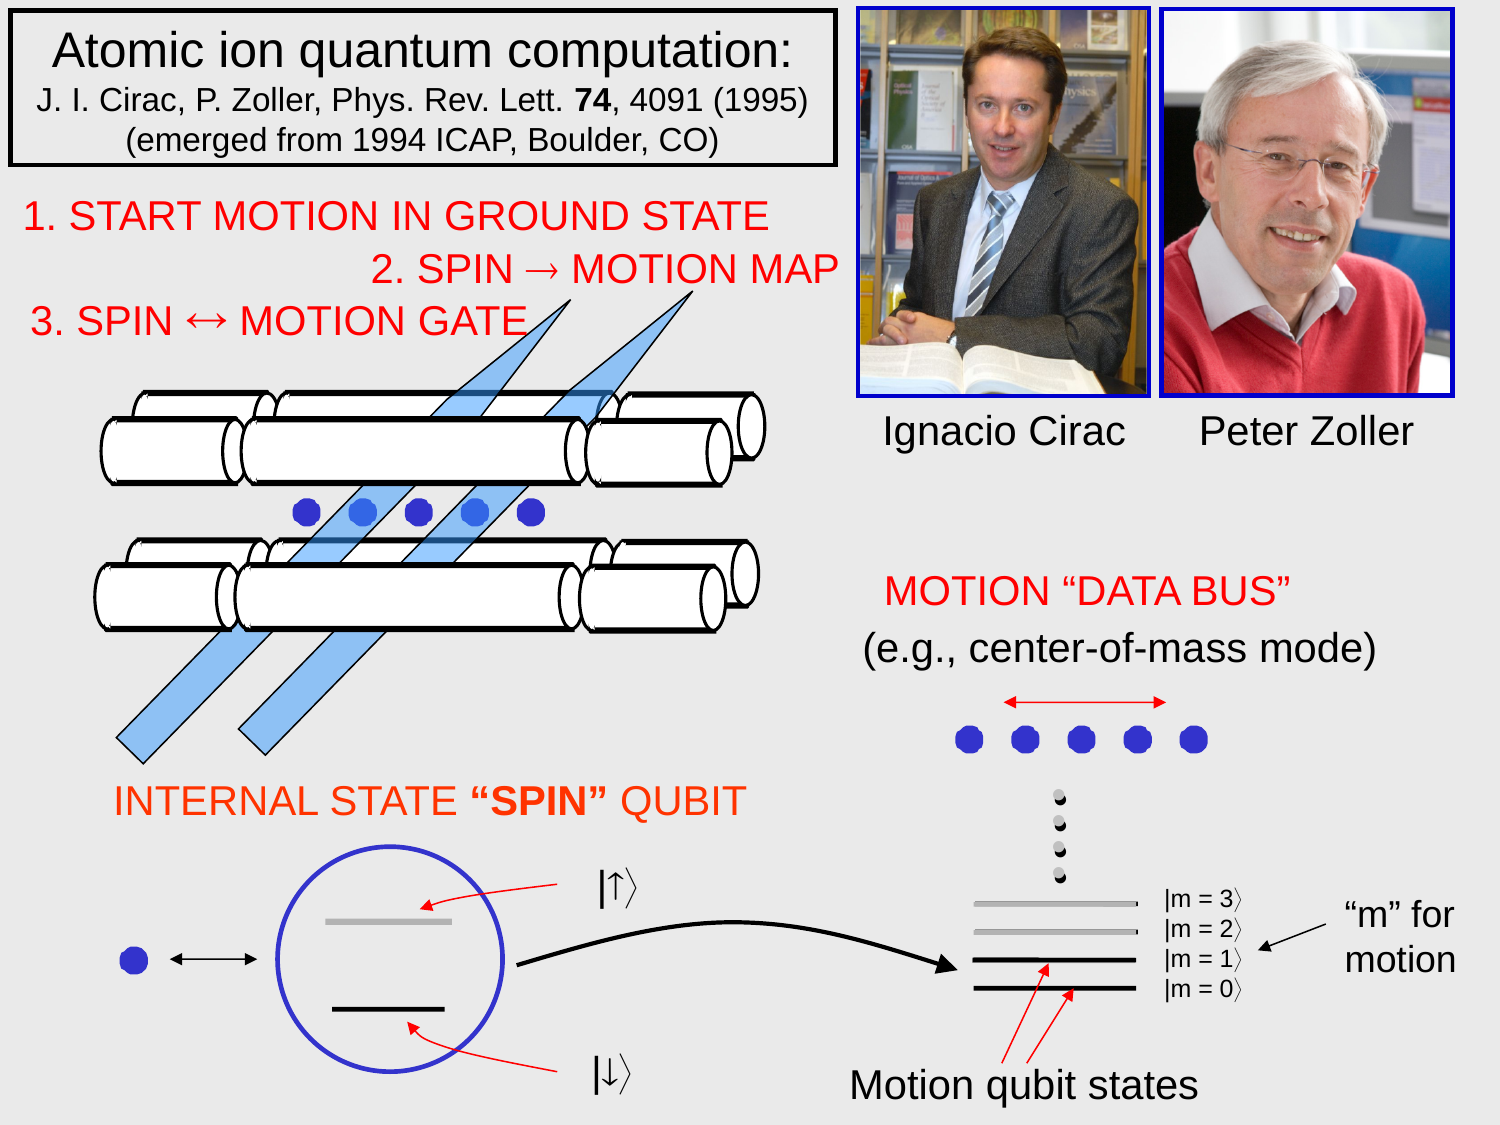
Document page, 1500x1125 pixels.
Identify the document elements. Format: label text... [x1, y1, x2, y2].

text_box [1067, 725, 1096, 754]
text_box [1011, 725, 1040, 754]
text_box [544, 300, 571, 335]
text_box [461, 352, 531, 388]
text_box “m” for motion [1329, 882, 1472, 987]
text_box [1123, 725, 1152, 754]
text_box [116, 641, 264, 764]
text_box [971, 771, 1137, 961]
text_box [419, 884, 558, 911]
text_box [955, 725, 984, 754]
text_box Atomic ion quantum computation: J. I. Cirac, P. Zoller, Phys. Rev. Lett. 74, 4091 (1995) (emerged from 1994 ICAP, Boulder, CO) [10, 10, 836, 165]
text_box [1026, 988, 1074, 1064]
text_box [1003, 696, 1167, 709]
text_box 3. SPIN  MOTION GATE [15, 286, 544, 352]
text_box [407, 1021, 558, 1072]
text_box [169, 952, 258, 966]
text_box | [576, 1037, 648, 1103]
text_box INTERNAL STATE “SPIN” QUBIT [98, 766, 763, 832]
text_box 1. START MOTION IN GROUND STATE [7, 181, 785, 247]
text_box [572, 300, 686, 388]
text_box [1257, 923, 1326, 951]
text_box | [581, 851, 654, 917]
text_box |m = 3 |m = 2 |m = 1 |m = 0 [1149, 875, 1258, 1010]
text_box [1001, 970, 1049, 1064]
picture [1163, 11, 1451, 394]
picture [860, 10, 1147, 394]
text_box Motion qubit states [834, 1050, 1215, 1116]
text_box Ignacio Cirac [867, 401, 1147, 462]
text_box MOTION “DATA BUS” [869, 556, 1306, 612]
text_box [119, 946, 148, 975]
text_box [238, 641, 377, 756]
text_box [100, 415, 733, 488]
text_box (e.g., center-of-mass mode) [847, 612, 1393, 678]
text_box [277, 846, 503, 1072]
text_box [516, 920, 958, 974]
text_box [1179, 725, 1208, 754]
text_box 2. SPIN  MOTION MAP [355, 234, 855, 300]
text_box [125, 389, 766, 609]
text_box Peter Zoller [1183, 401, 1430, 461]
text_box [94, 561, 726, 634]
